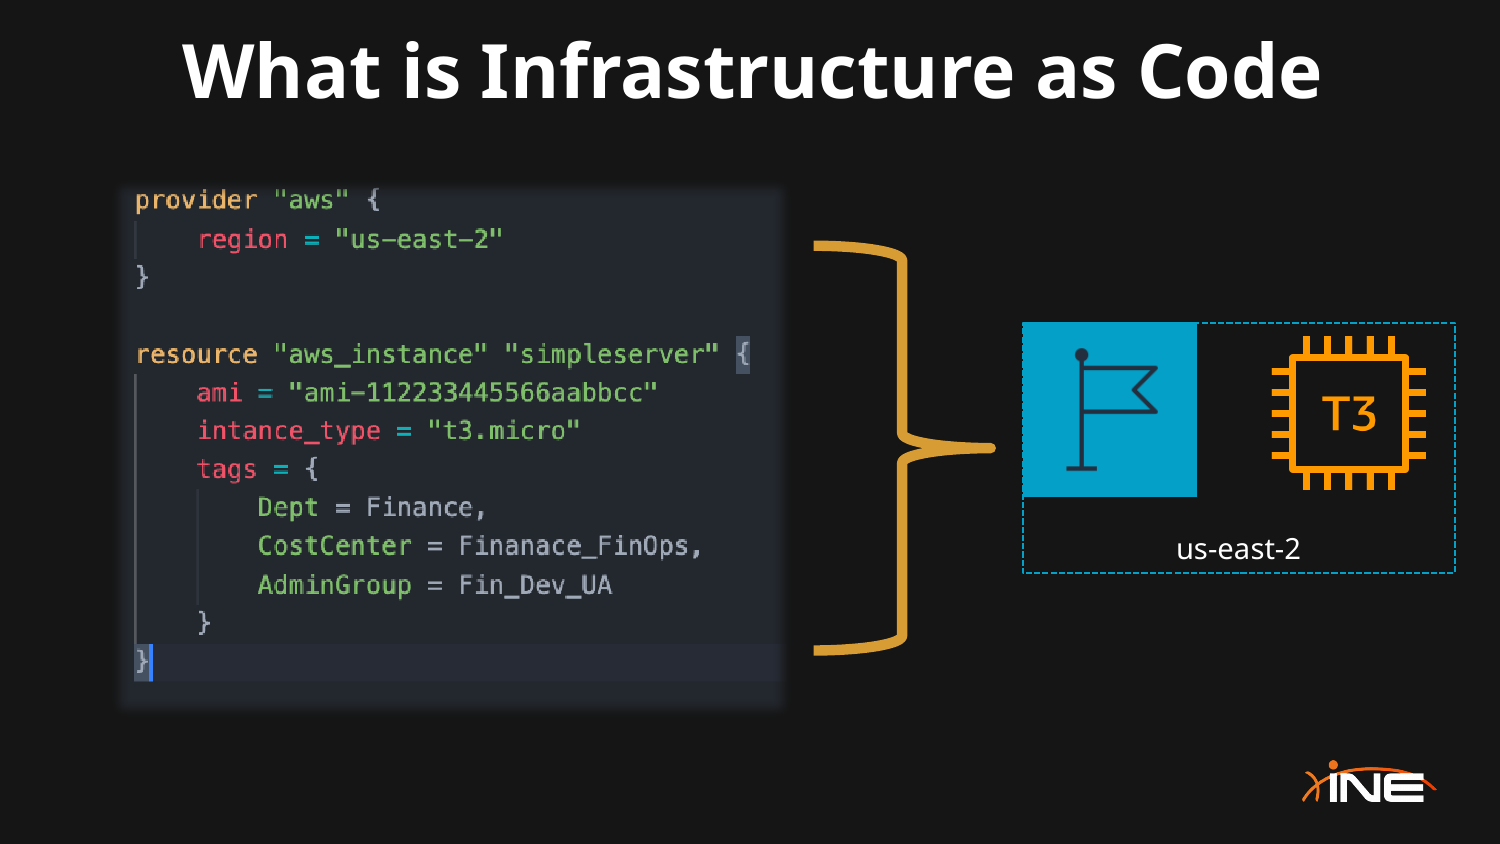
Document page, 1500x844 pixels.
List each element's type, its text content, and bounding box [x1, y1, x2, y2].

picture [108, 177, 793, 720]
text_box Region [1020, 321, 1457, 575]
text_box us-east-2 [1161, 522, 1317, 573]
title What is Infrastructure as Code [3, 0, 1500, 140]
picture [1067, 349, 1157, 470]
picture [1264, 328, 1433, 497]
text_box [813, 244, 992, 652]
picture [1302, 760, 1437, 802]
